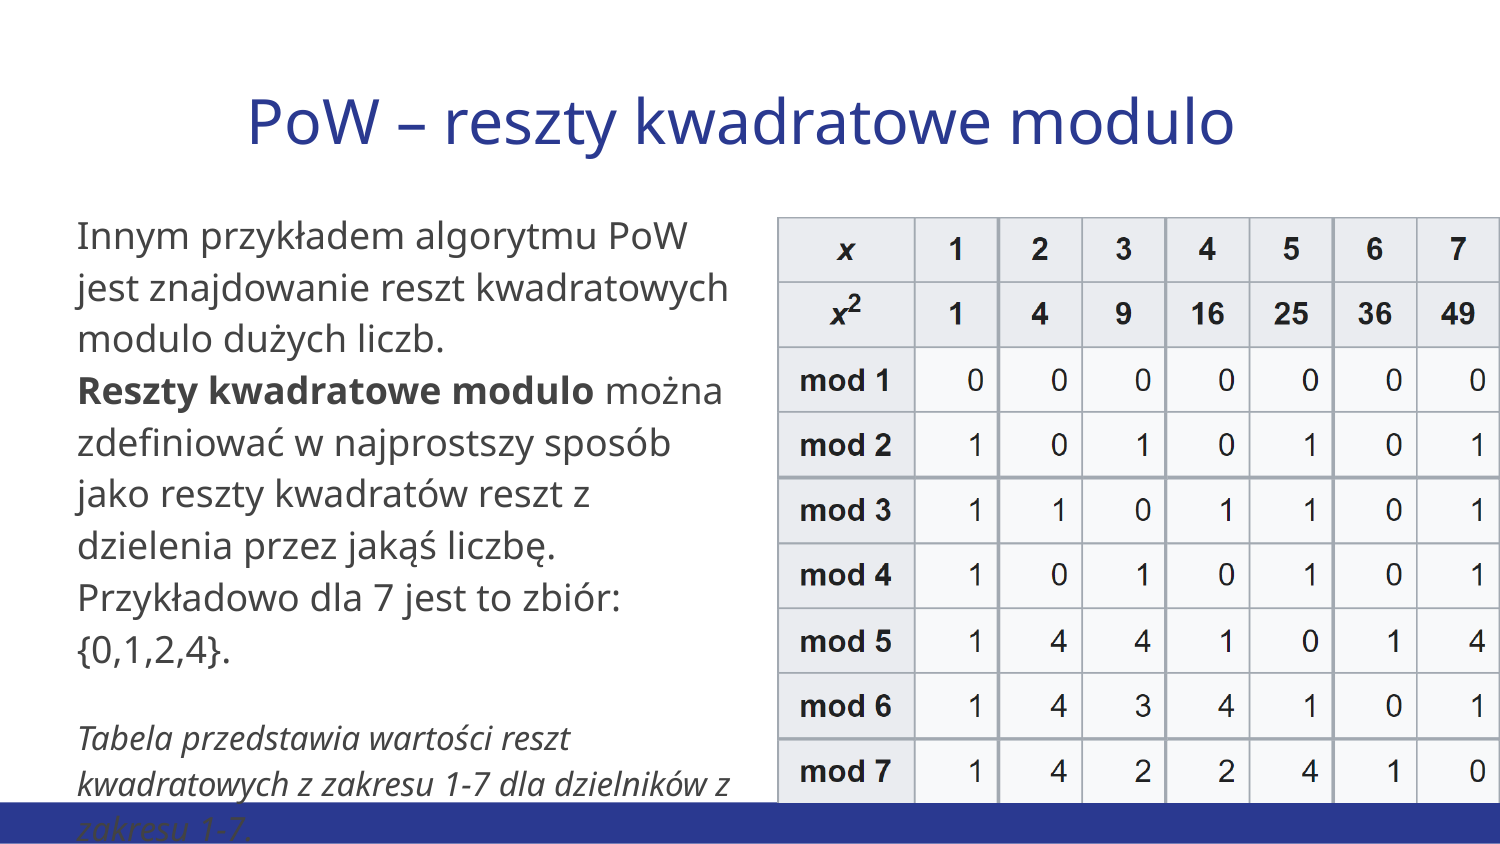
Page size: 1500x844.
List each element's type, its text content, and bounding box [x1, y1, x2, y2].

title PoW – reszty kwadratowe modulo [51, 67, 1449, 167]
list Innym przykładem algorytmu PoW jest znajdowanie reszt kwadratowych modulo dużych liczb. Reszty kwadratowe modulo można zdefiniować w najprostszy sposób jako reszty kwadratów reszt z dzielenia przez jakąś liczbę. Przykładowo dla 7 jest to zbiór: {0,1,2,4}. Tabela przedstawia wartości reszt kwadratowych z zakresu 1-7 dla dzielników z zakresu 1-7. [42, 190, 765, 791]
picture [777, 217, 1500, 803]
